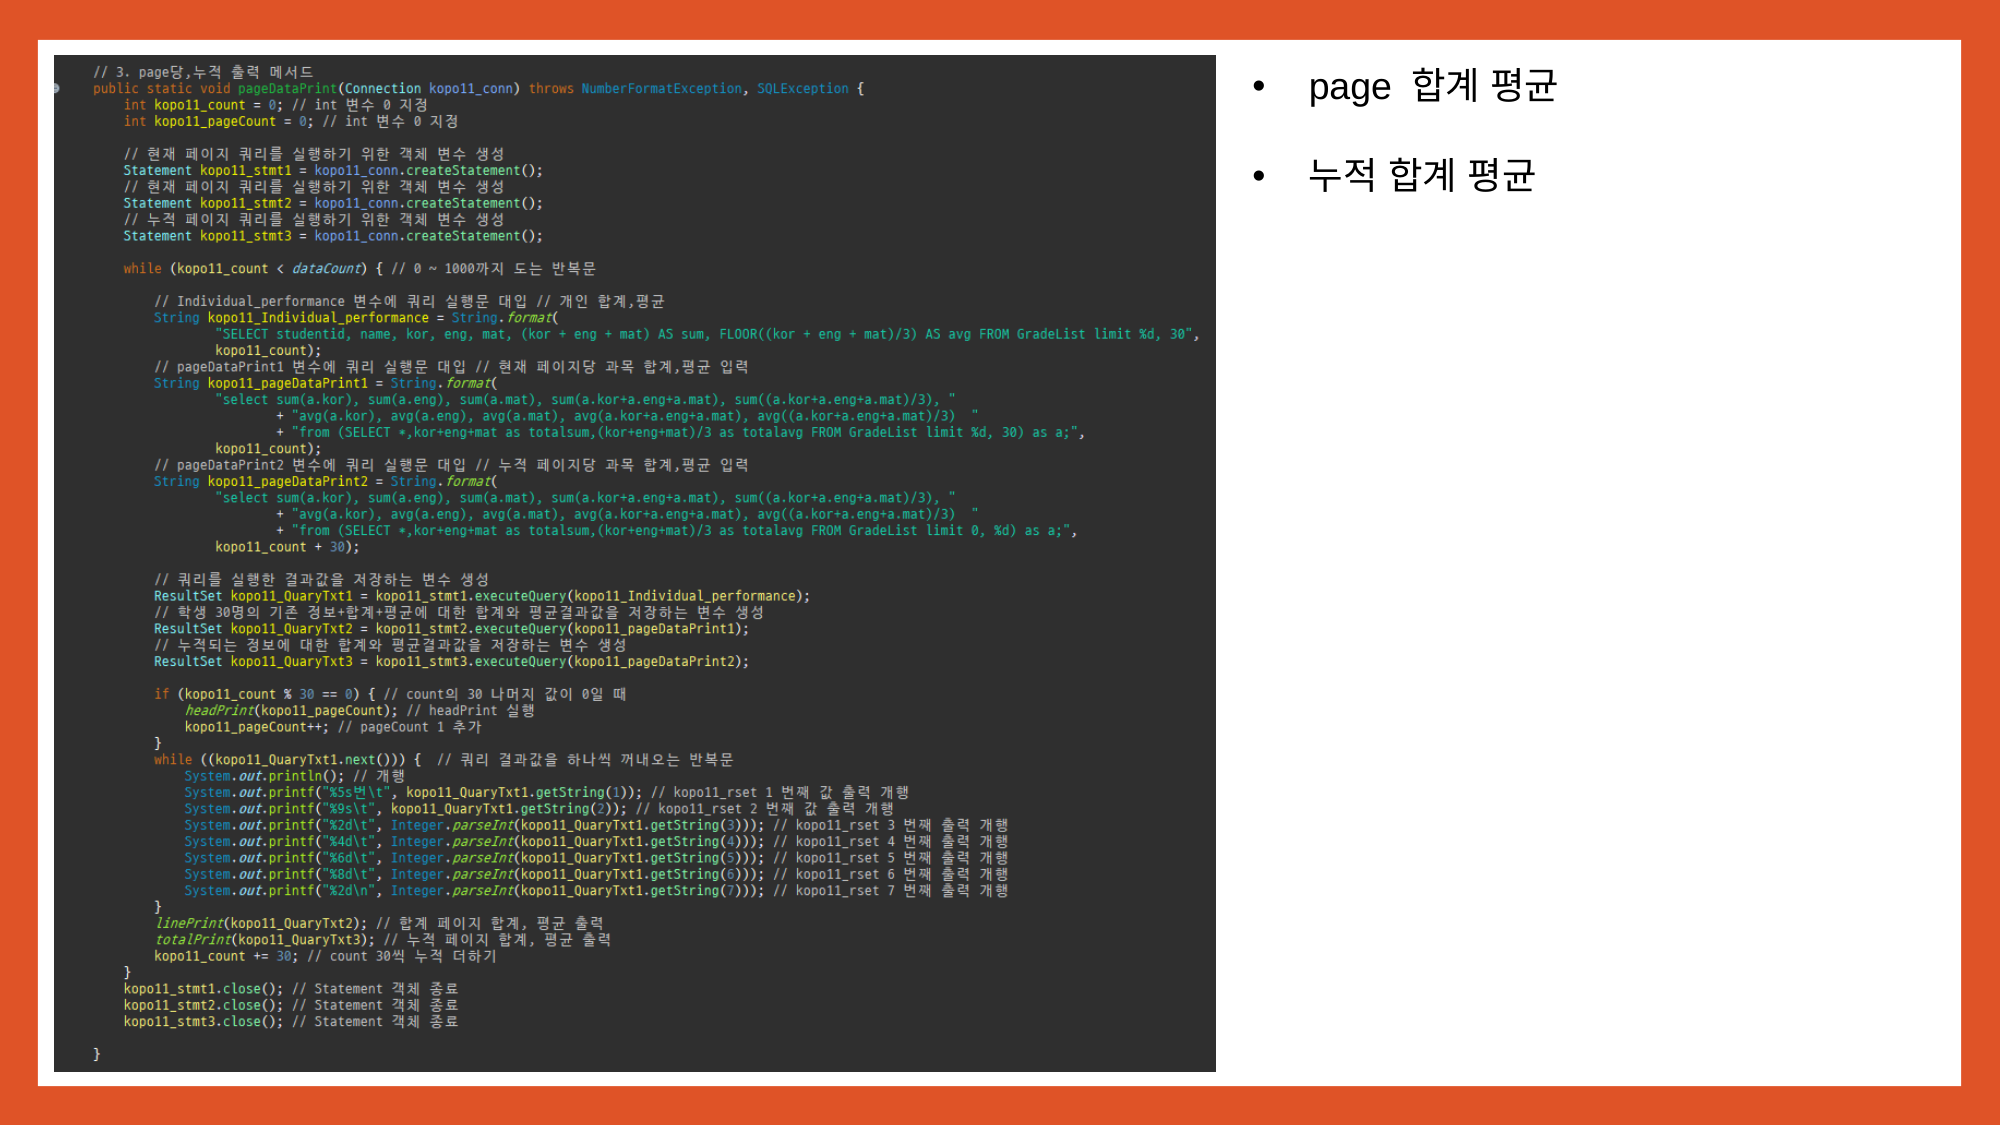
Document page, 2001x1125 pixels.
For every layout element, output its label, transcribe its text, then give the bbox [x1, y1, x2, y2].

text_box page 합계 평균 누적 합계 평균 [1237, 55, 1909, 205]
picture [54, 54, 1217, 1072]
